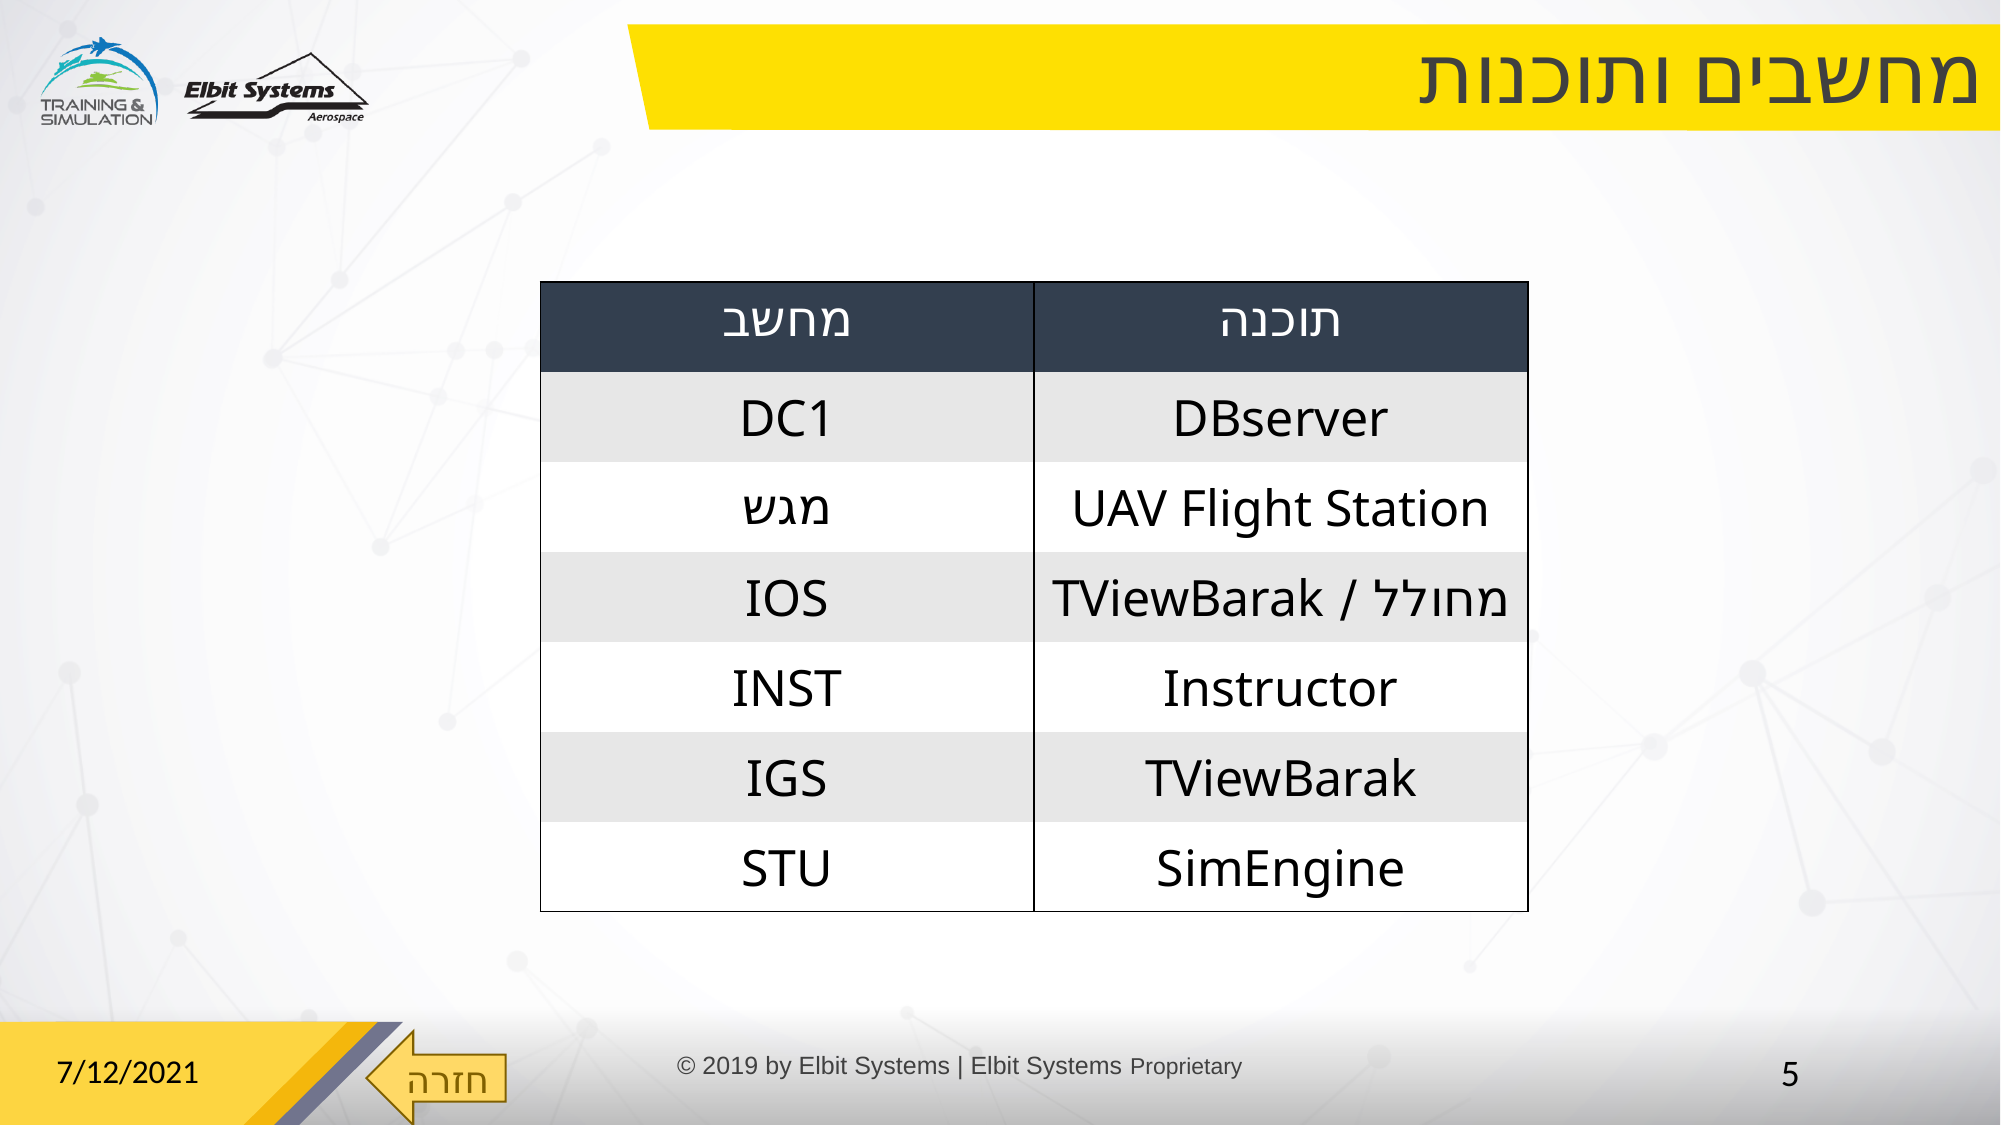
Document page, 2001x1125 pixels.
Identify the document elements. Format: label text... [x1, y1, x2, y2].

title מחשבים ותוכנות [645, 24, 2000, 129]
table_cell מגש [541, 462, 1033, 552]
table_cell IGS [541, 732, 1033, 822]
table_cell SimEngine [1035, 822, 1527, 911]
table_cell DBserver [1035, 372, 1527, 462]
table_cell INST [541, 642, 1033, 732]
table_cell UAV Flight Station [1035, 462, 1527, 552]
picture [0, 0, 2001, 1125]
table_cell DC1 [541, 372, 1033, 462]
table_header מחשב [541, 283, 1033, 372]
text_box חזרה [364, 1028, 507, 1125]
table_header תוכנה [1035, 283, 1527, 372]
table_cell Instructor [1035, 642, 1527, 732]
table_cell TViewBarak [1035, 732, 1527, 822]
table_cell מחולל / TViewBarak [1035, 552, 1527, 642]
table_cell IOS [541, 552, 1033, 642]
table_cell STU [541, 822, 1033, 911]
